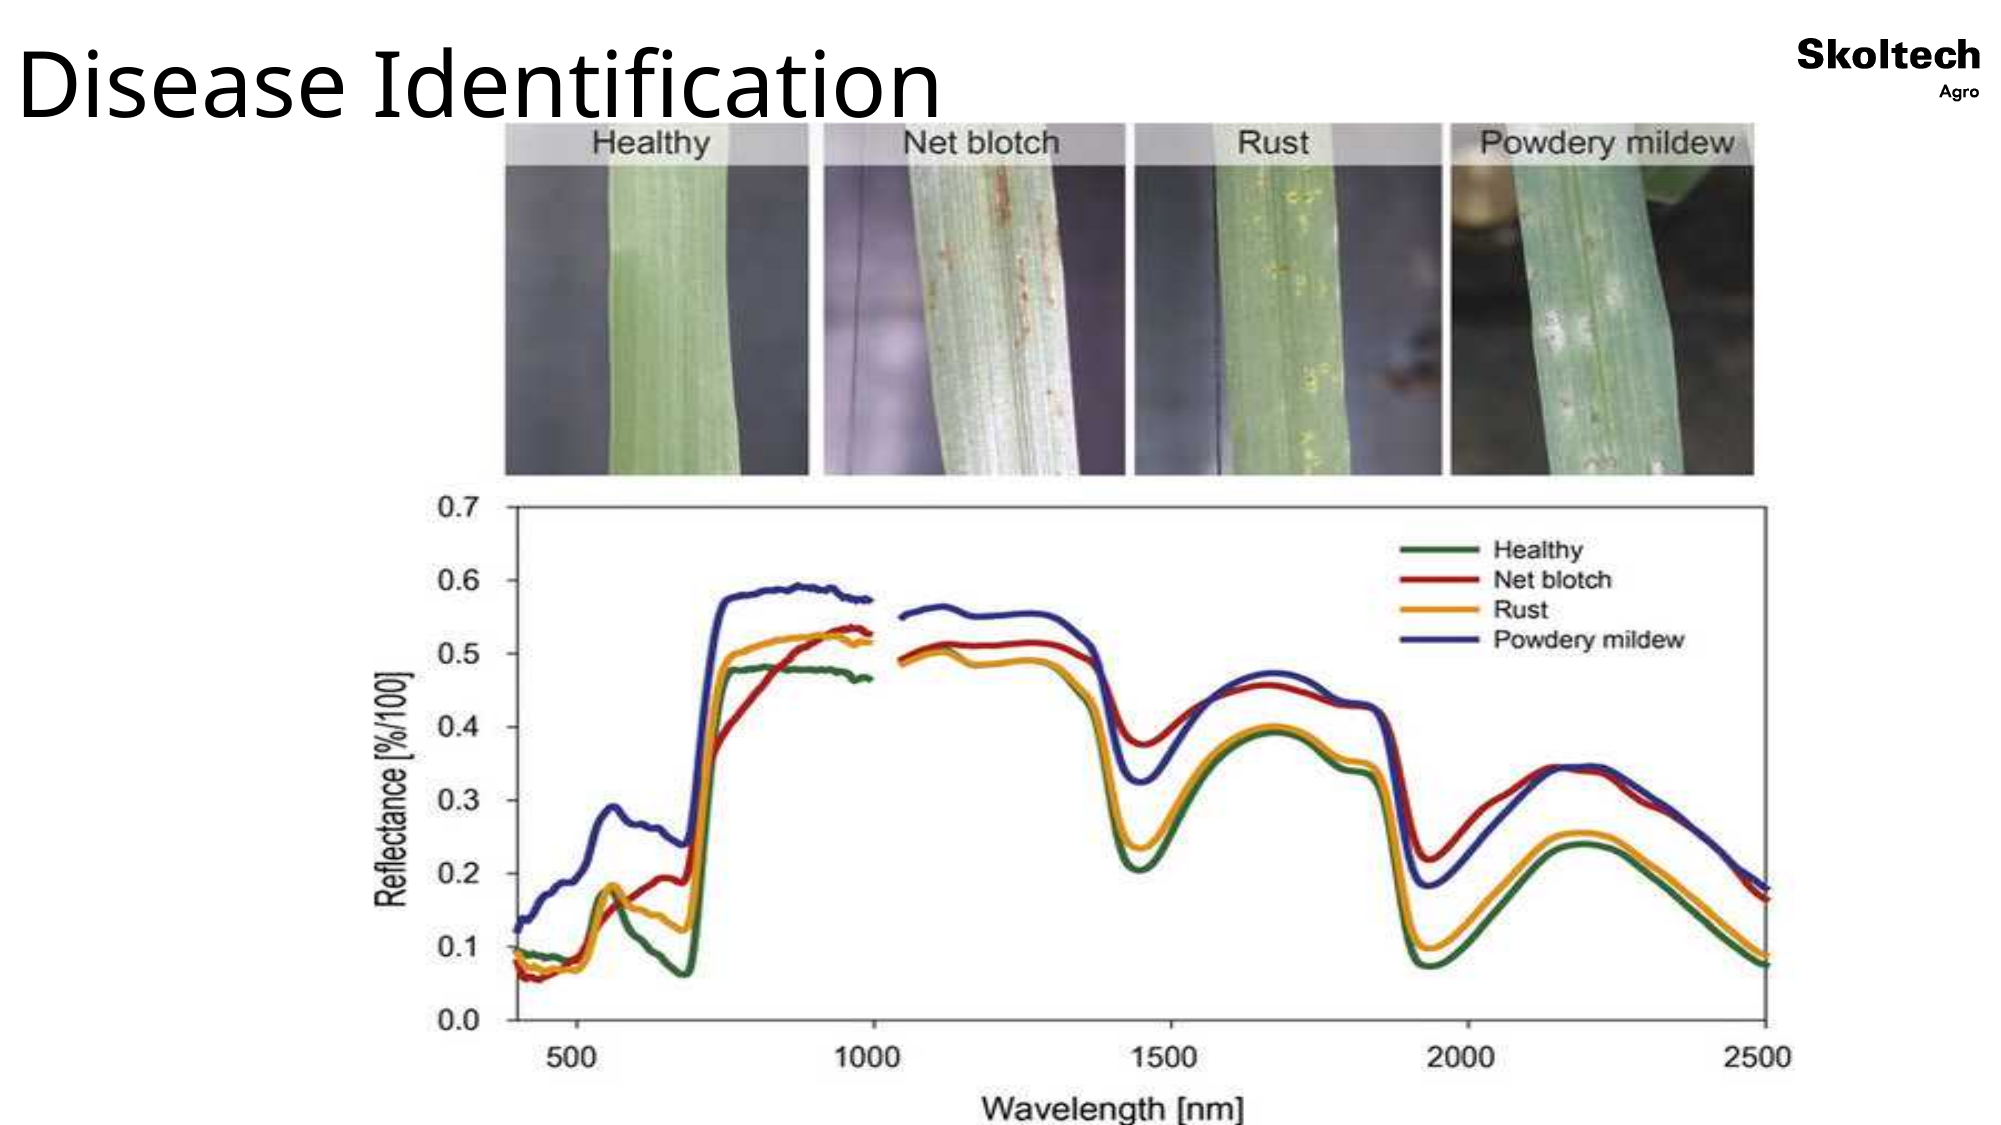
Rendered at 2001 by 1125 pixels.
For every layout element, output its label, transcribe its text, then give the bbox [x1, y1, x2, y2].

title Disease Identification [0, 0, 1946, 175]
picture [373, 122, 1795, 1125]
picture [1946, 20, 1985, 116]
